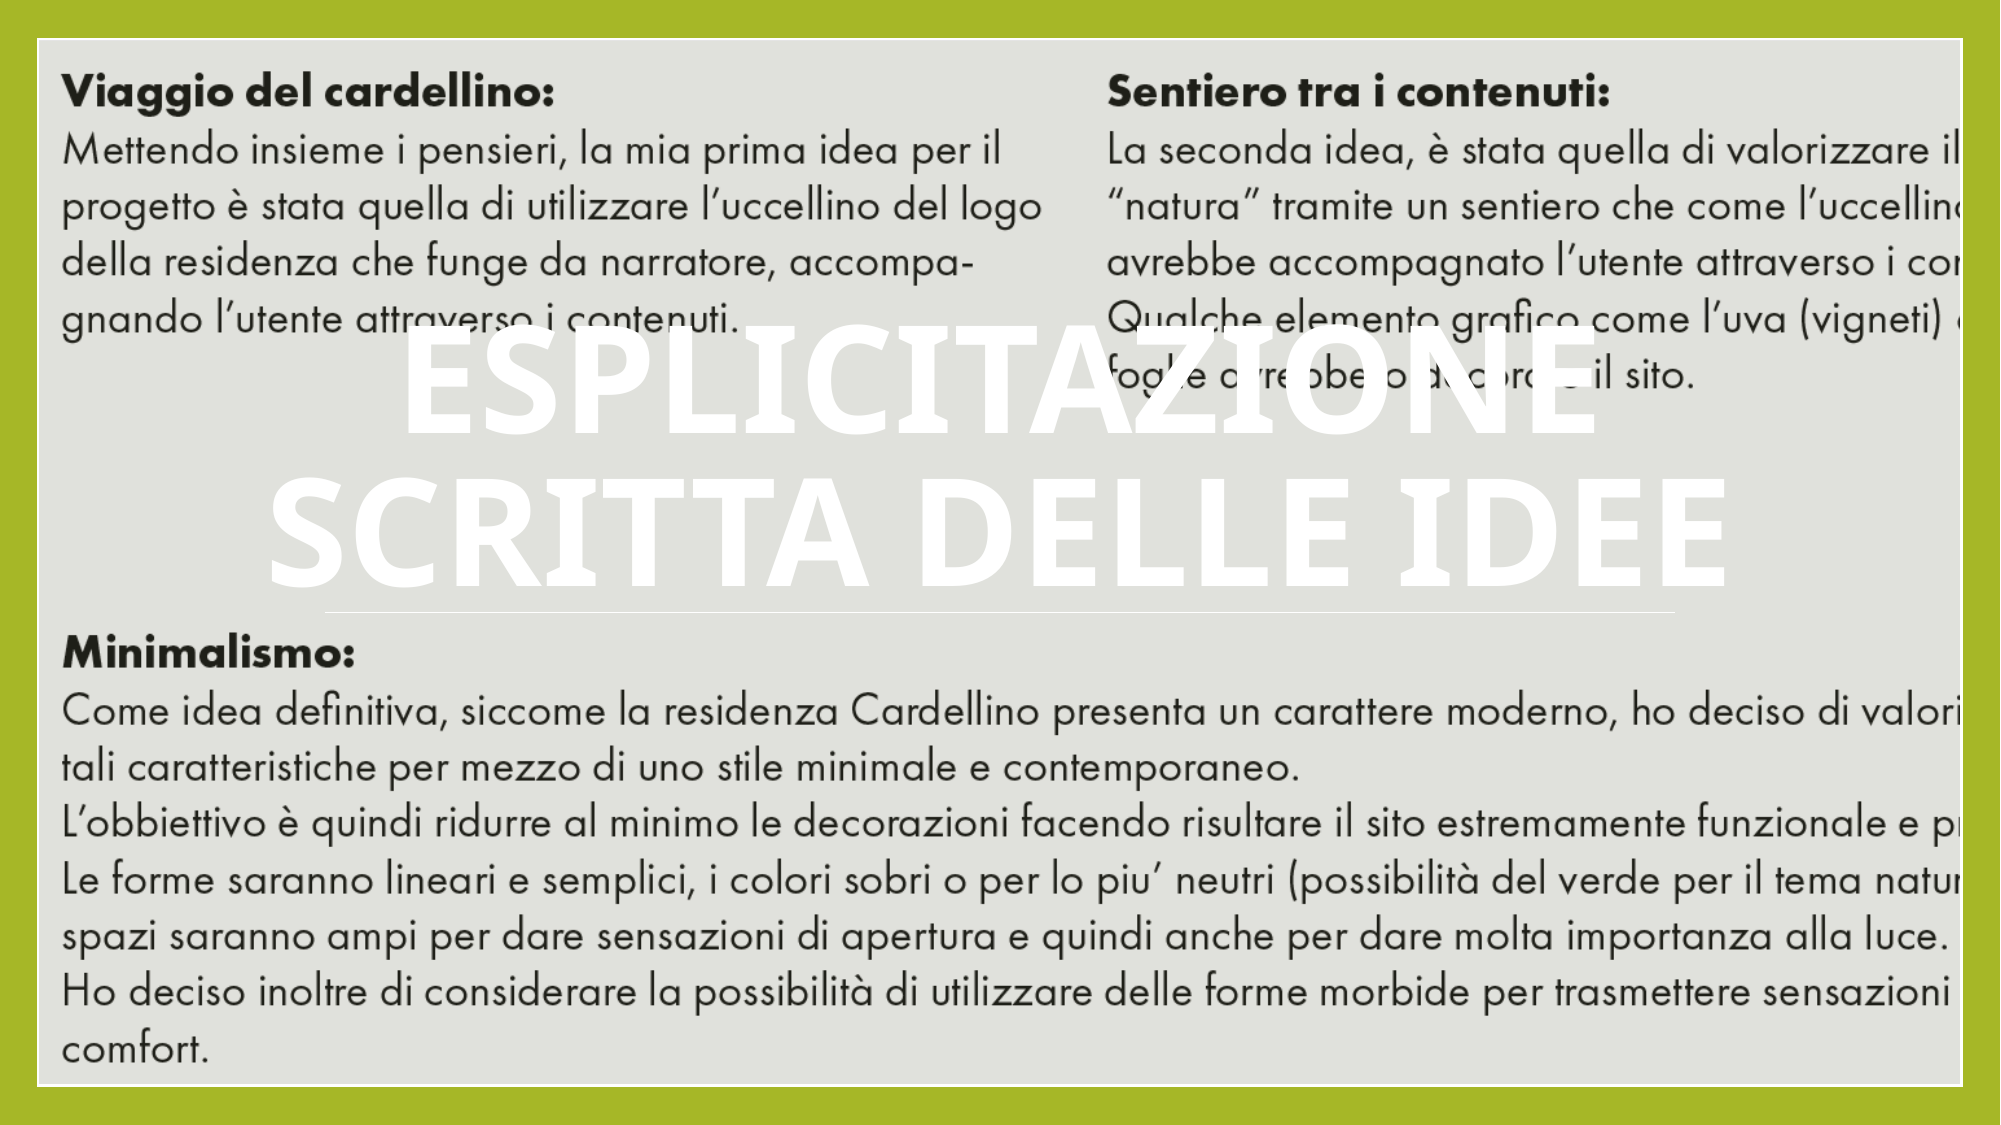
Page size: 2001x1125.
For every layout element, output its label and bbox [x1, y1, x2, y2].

list [39, 39, 1961, 1086]
